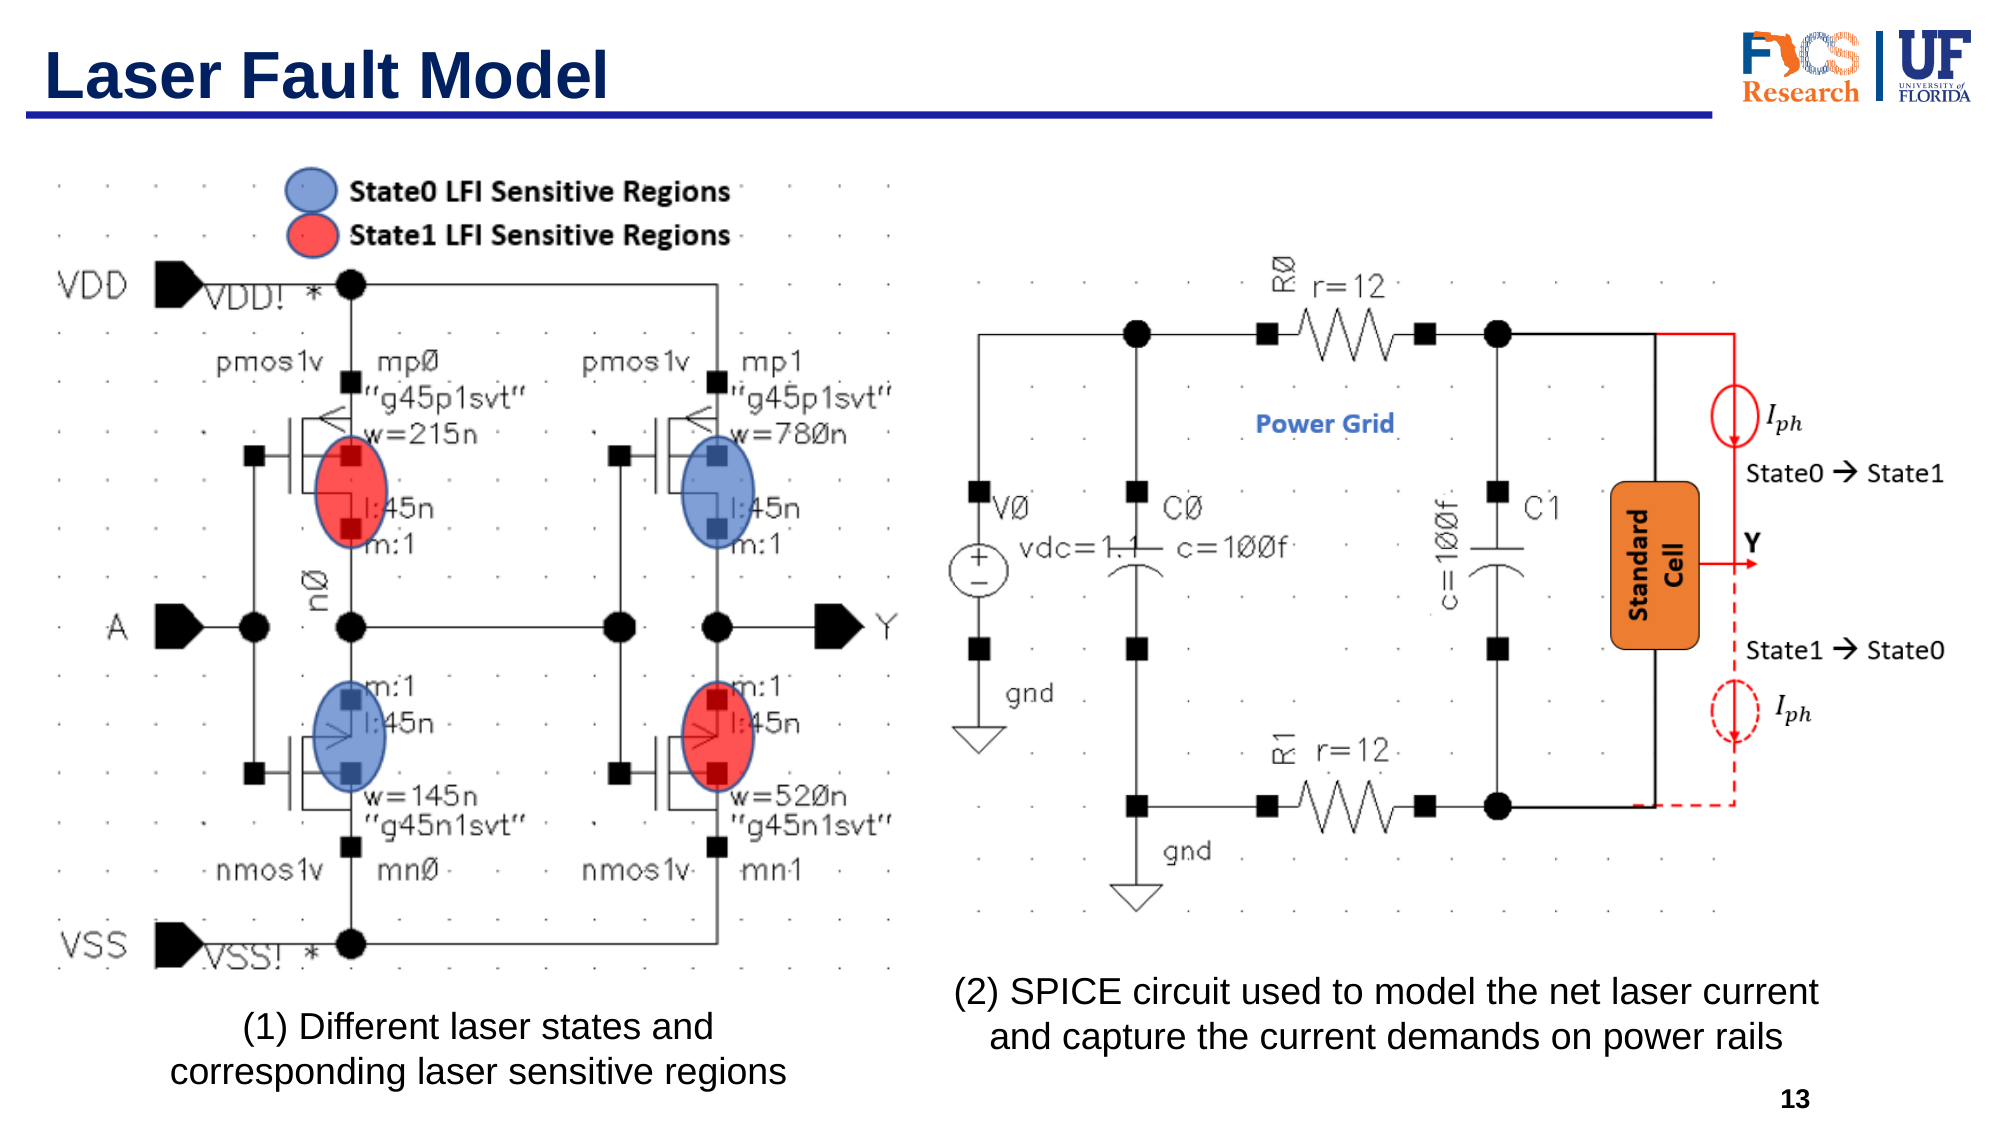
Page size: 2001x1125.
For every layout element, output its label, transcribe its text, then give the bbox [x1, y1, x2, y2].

picture [49, 162, 907, 987]
picture [1899, 30, 1971, 102]
text_box (1) Different laser states and corresponding laser sensitive regions [115, 994, 841, 1100]
text_box (2) SPICE circuit used to model the net laser current and capture the current demands on power rails [906, 959, 1867, 1065]
title Laser Fault Model [23, 0, 1743, 156]
picture [947, 249, 1951, 918]
slide_number 13 [1590, 1080, 2000, 1125]
